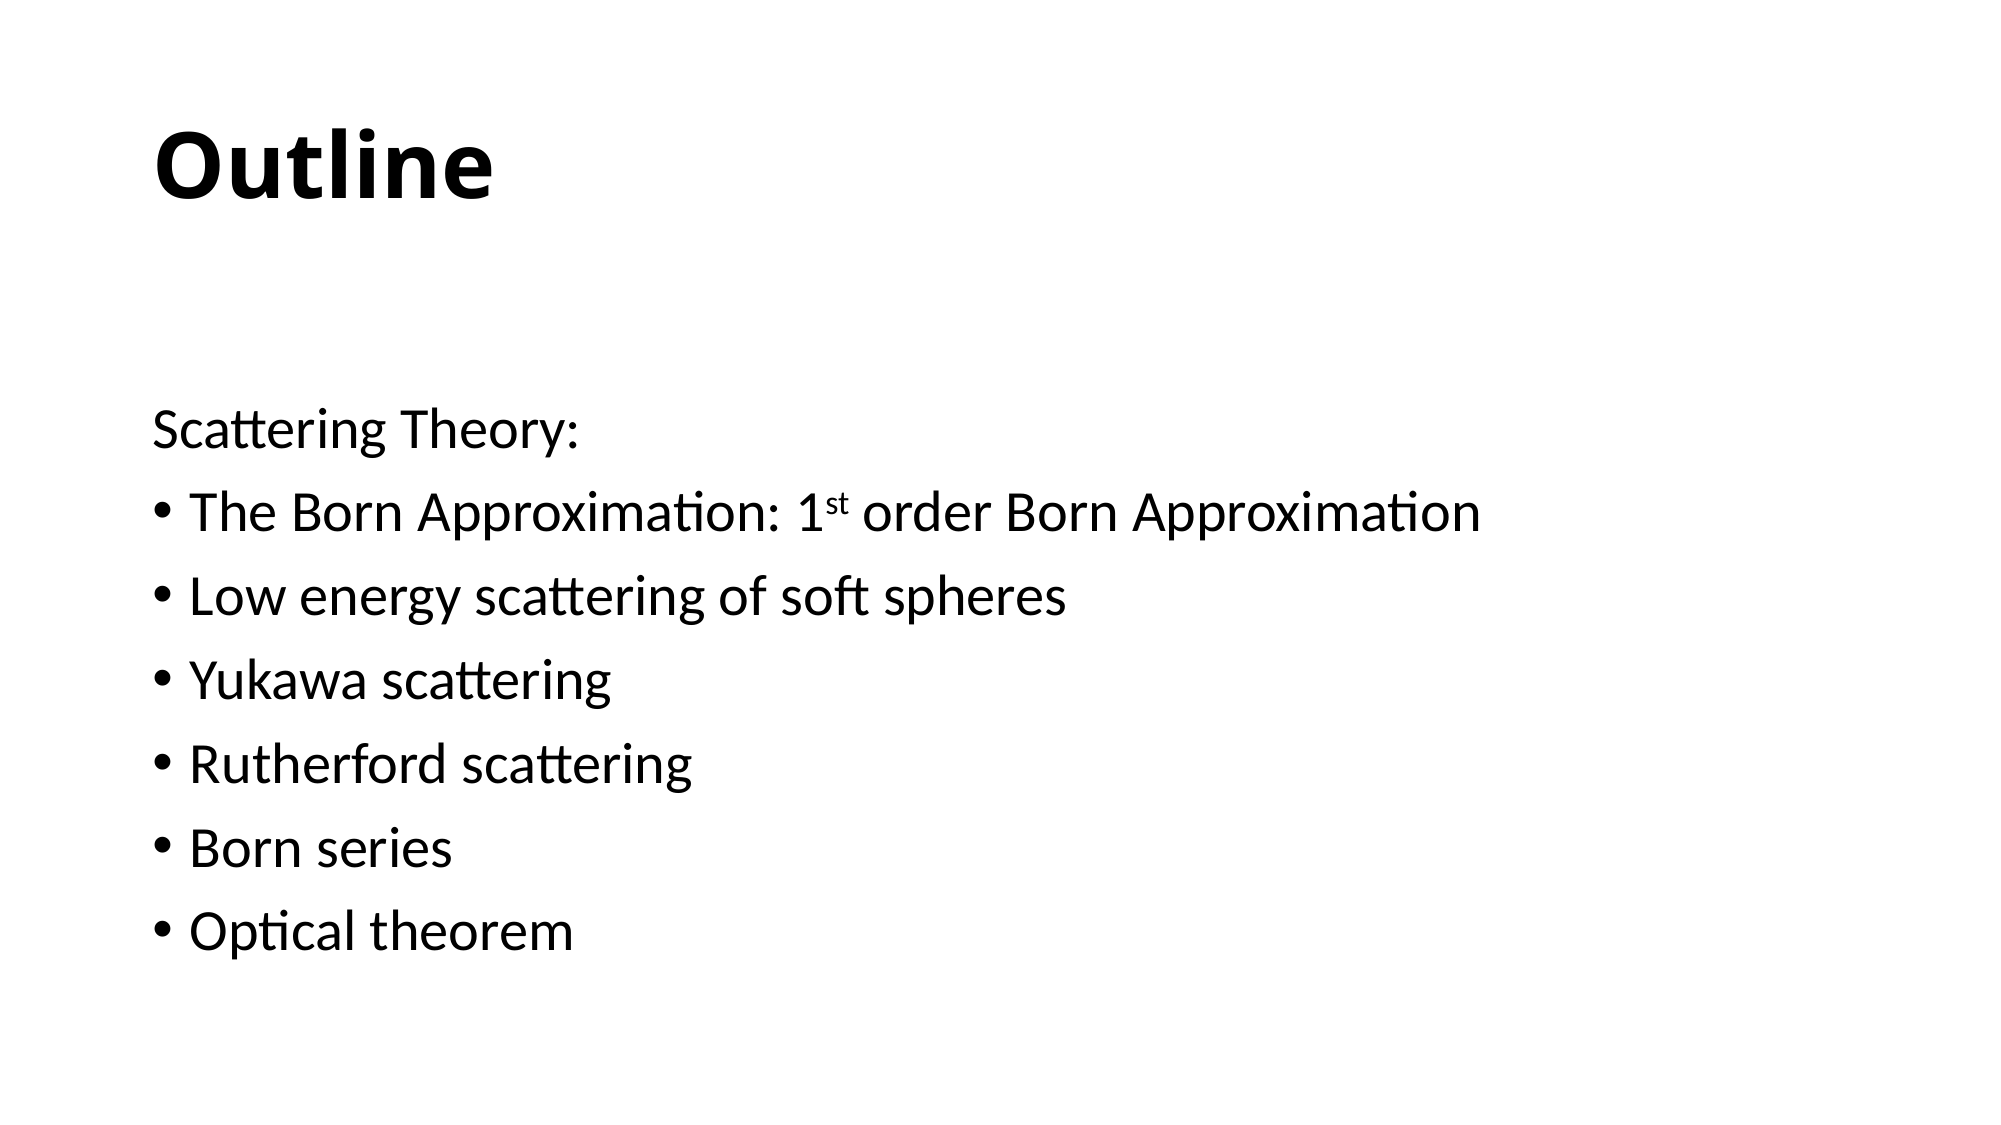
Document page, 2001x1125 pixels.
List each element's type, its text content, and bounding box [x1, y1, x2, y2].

list Scattering Theory: The Born Approximation: 1st order Born Approximation Low energy scattering of soft spheres Yukawa scattering Rutherford scattering Born series Optical theorem [137, 299, 1863, 1014]
title Outline [137, 59, 1863, 278]
